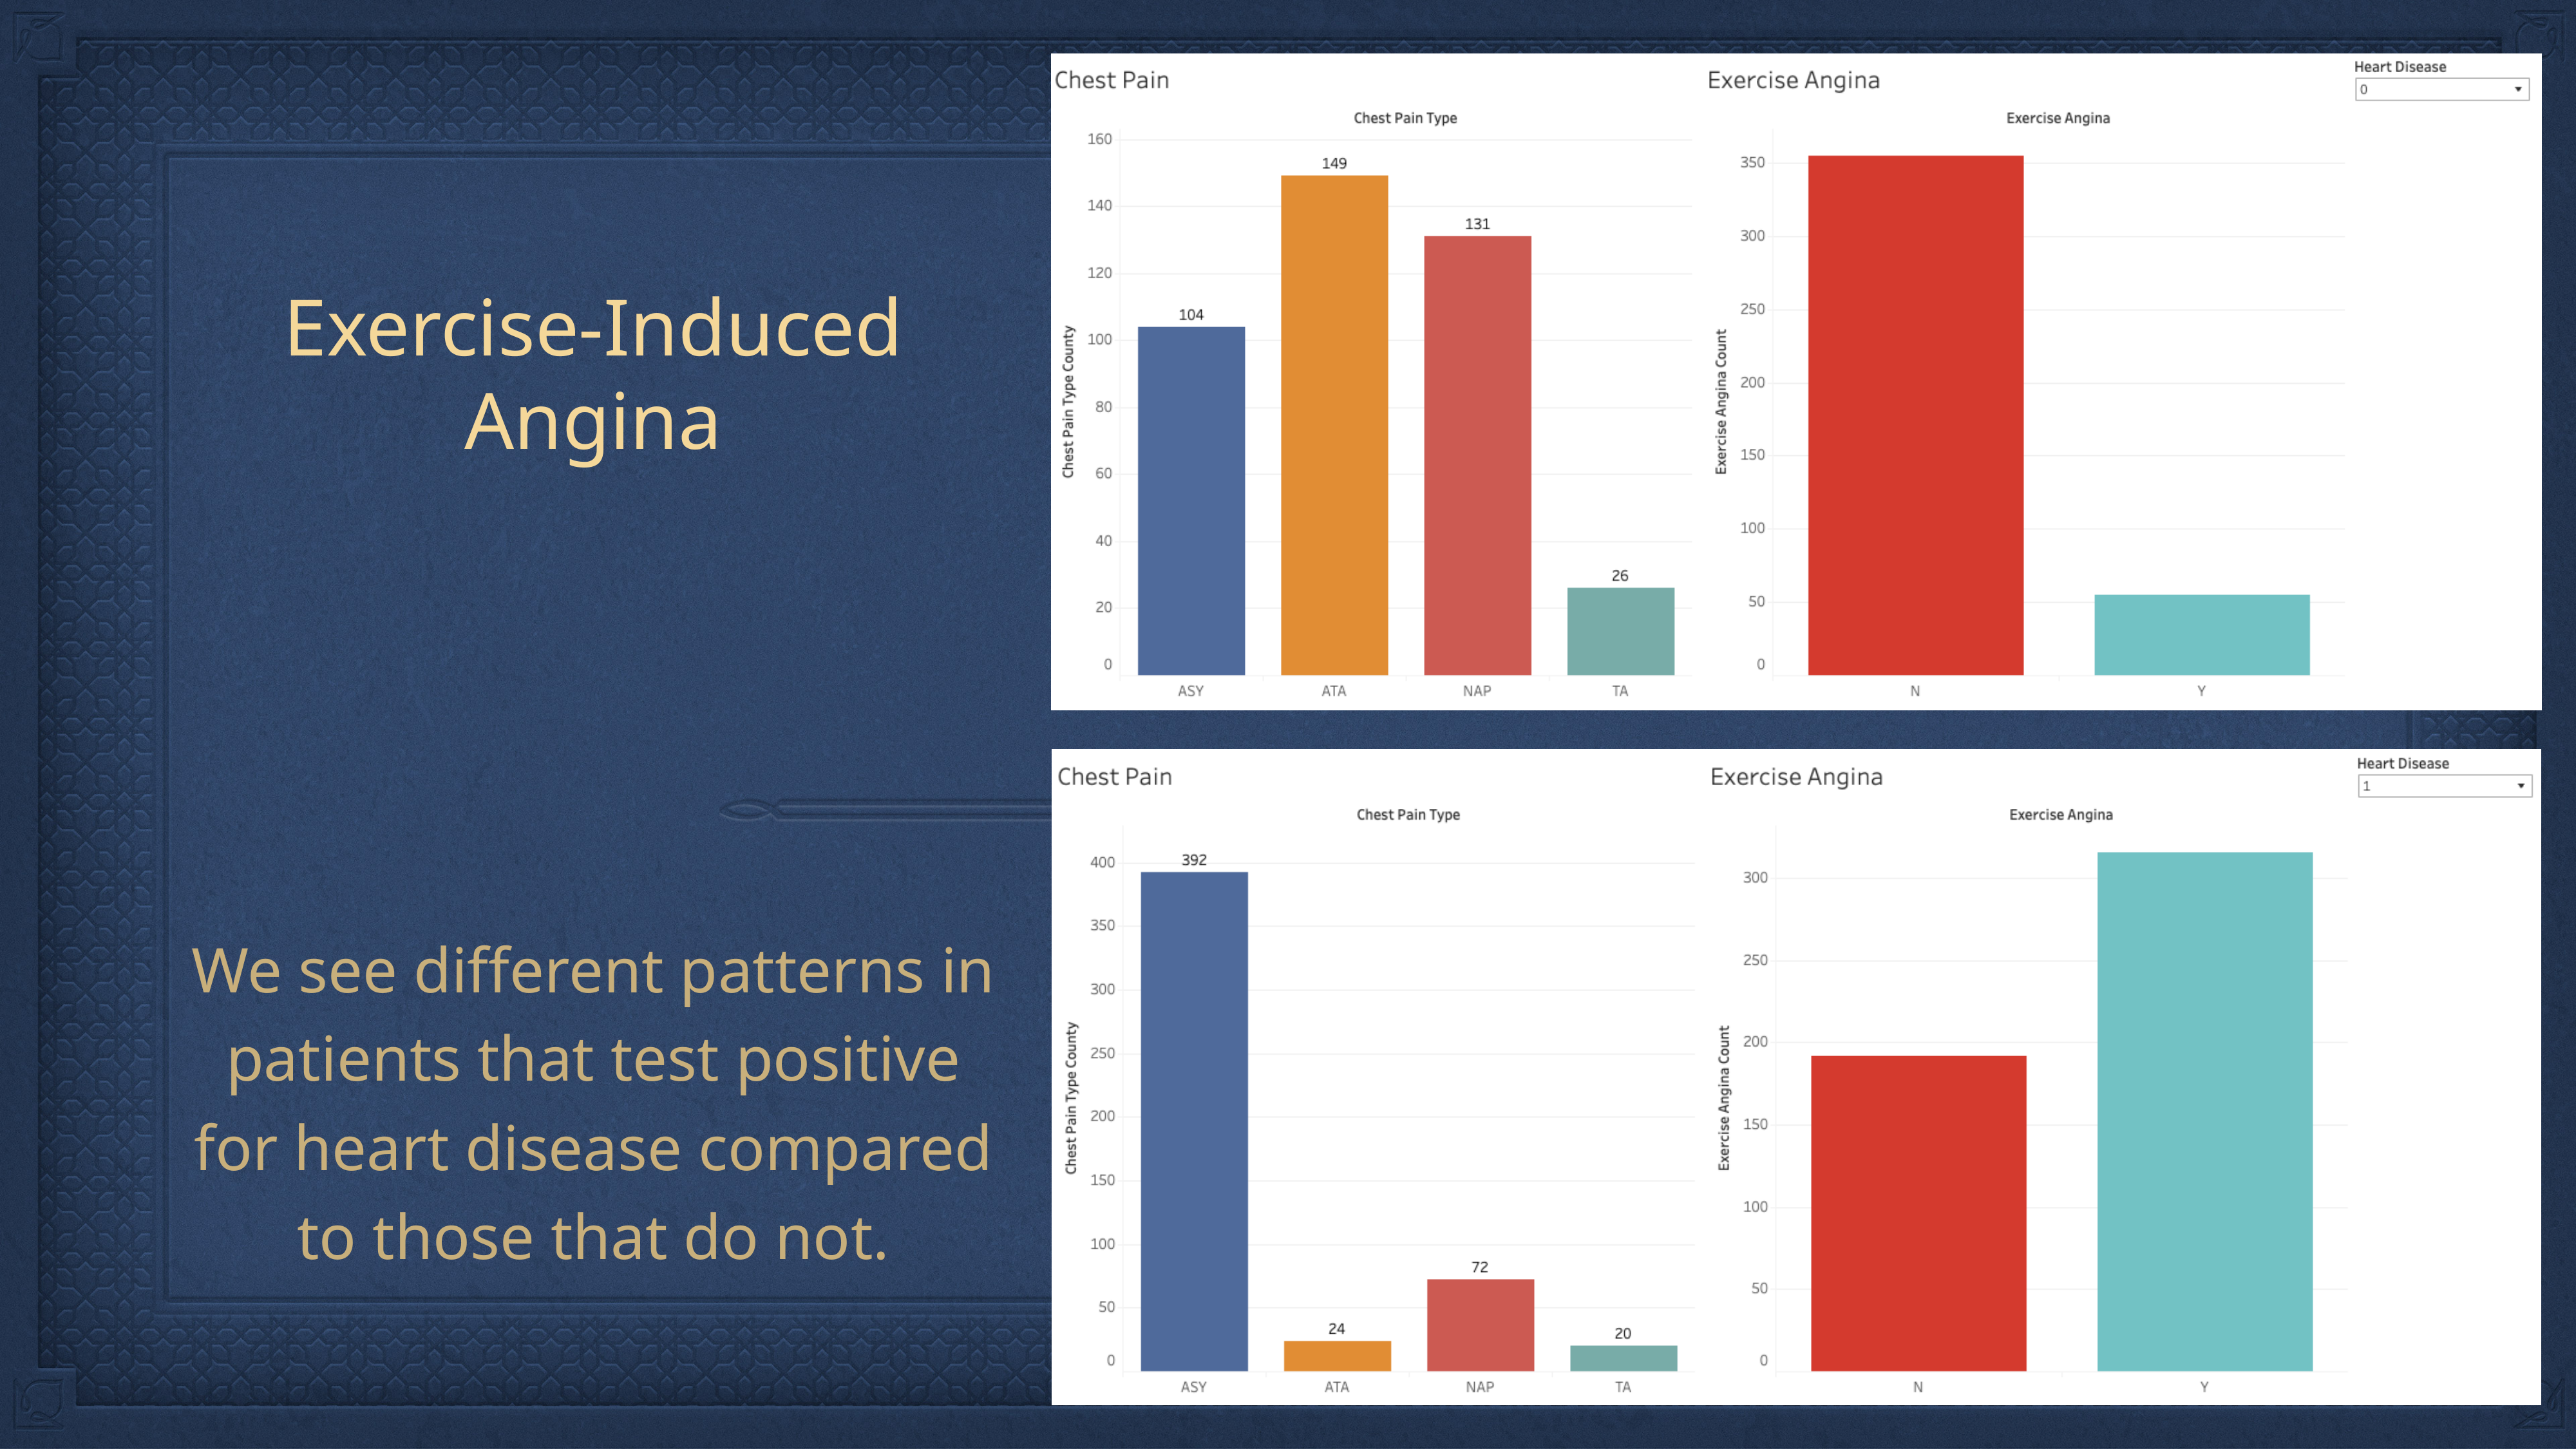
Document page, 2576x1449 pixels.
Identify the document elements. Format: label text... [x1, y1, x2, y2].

picture [0, 0, 2576, 1449]
subtitle We see different patterns in patients that test positive for heart disease compared to those that do not. [171, 910, 1016, 1305]
title Exercise-Induced Angina [163, 294, 1024, 471]
